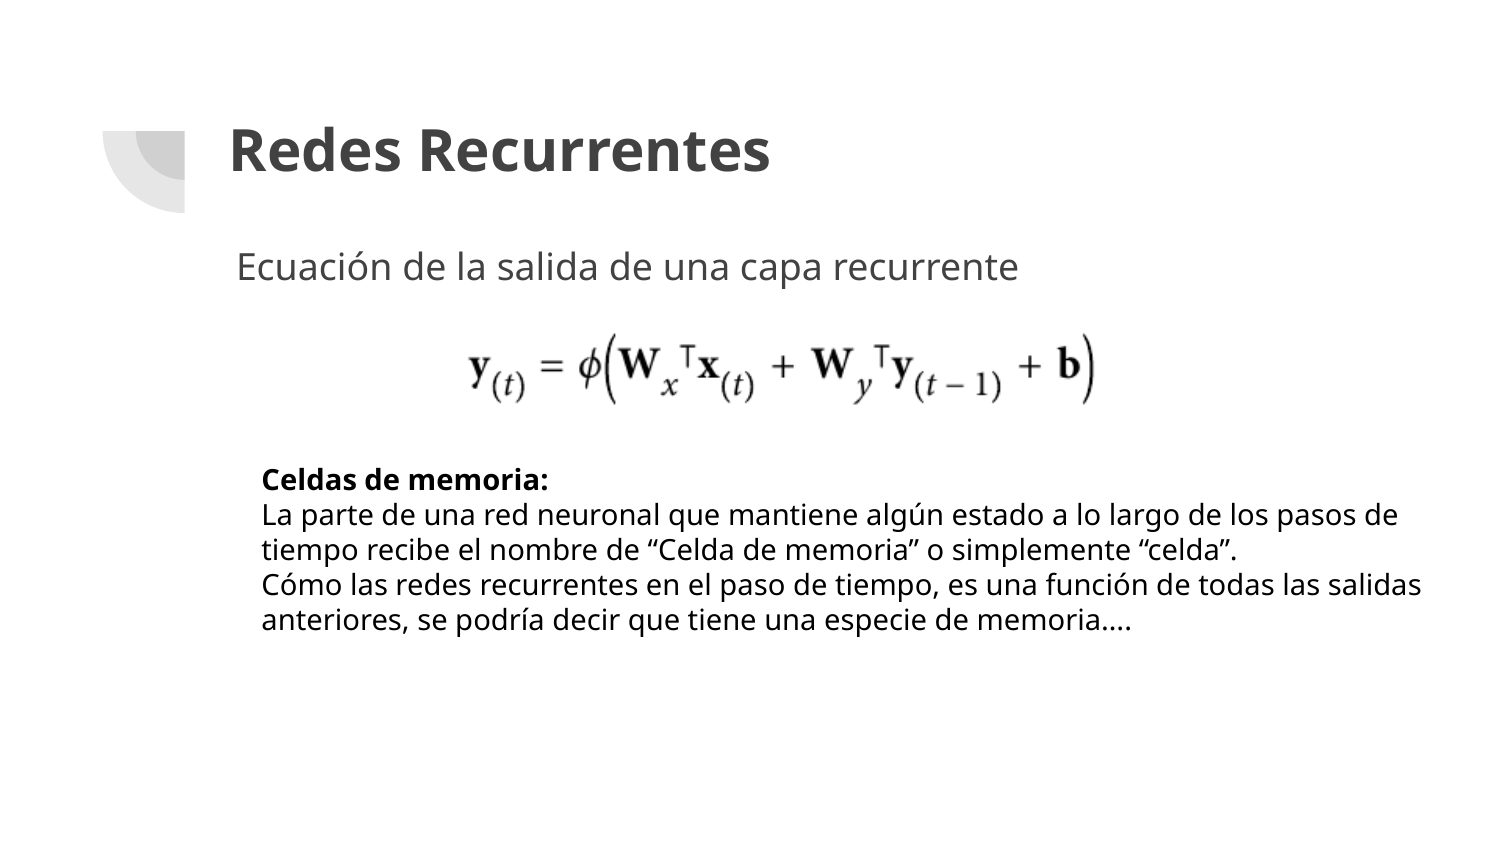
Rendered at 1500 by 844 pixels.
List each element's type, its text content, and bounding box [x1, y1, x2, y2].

title Redes Recurrentes [213, 98, 1368, 263]
list Ecuación de la salida de una capa recurrente [221, 221, 1375, 291]
picture [445, 310, 1136, 438]
text_box Celdas de memoria: La parte de una red neuronal que mantiene algún estado a lo largo de los pasos de tiempo recibe el nombre de “Celda de memoria” o simplemente “celda”. Cómo las redes recurrentes en el paso de tiempo, es una función de todas las salidas anteriores, se podría decir que tiene una especie de memoria…. [246, 446, 1466, 652]
